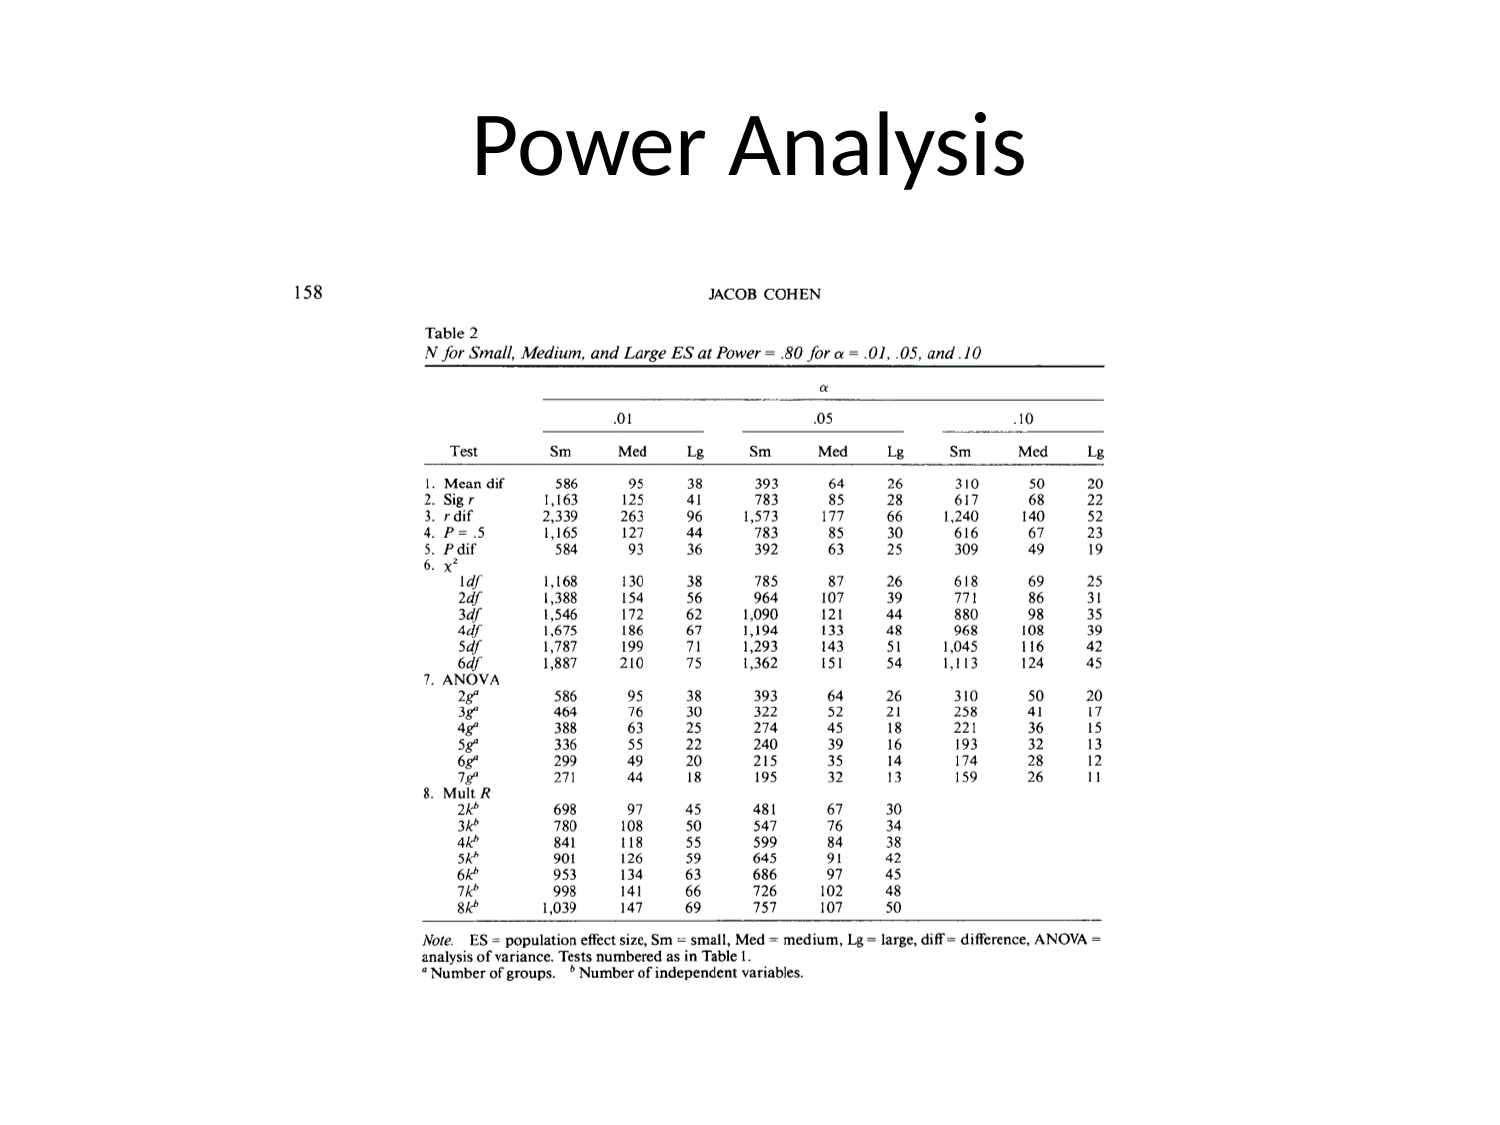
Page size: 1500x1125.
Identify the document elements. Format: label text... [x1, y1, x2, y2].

title Power Analysis [75, 45, 1425, 233]
picture [283, 262, 1217, 1005]
